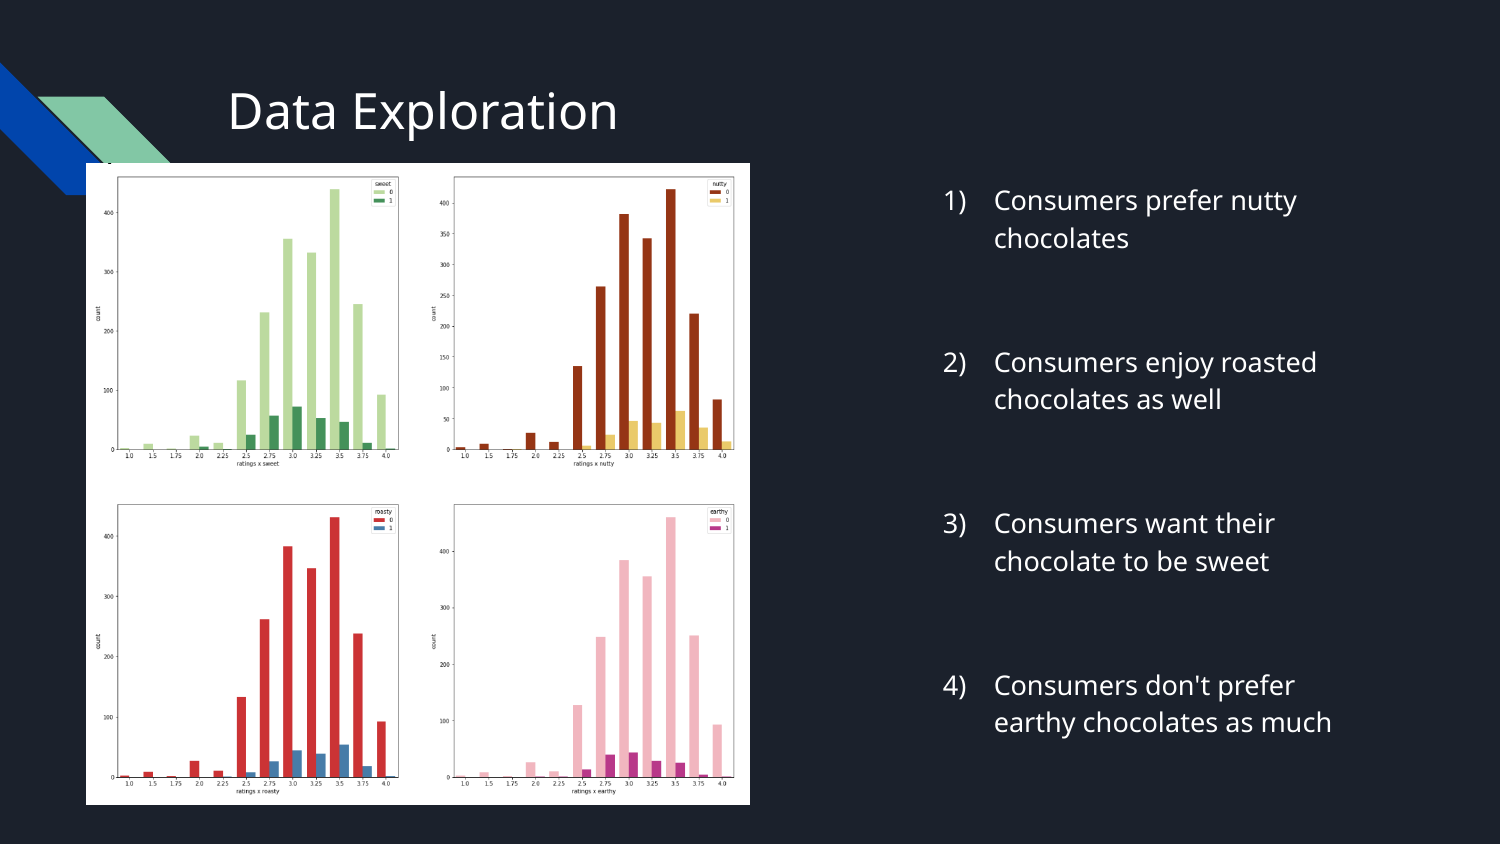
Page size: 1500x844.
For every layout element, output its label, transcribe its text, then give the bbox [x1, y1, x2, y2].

picture [86, 163, 751, 806]
title Data Exploration [212, 64, 1368, 215]
list Consumers prefer nutty chocolates Consumers enjoy roasted chocolates as well Consumers want their chocolate to be sweet Consumers don't prefer earthy chocolates as much [903, 163, 1368, 805]
